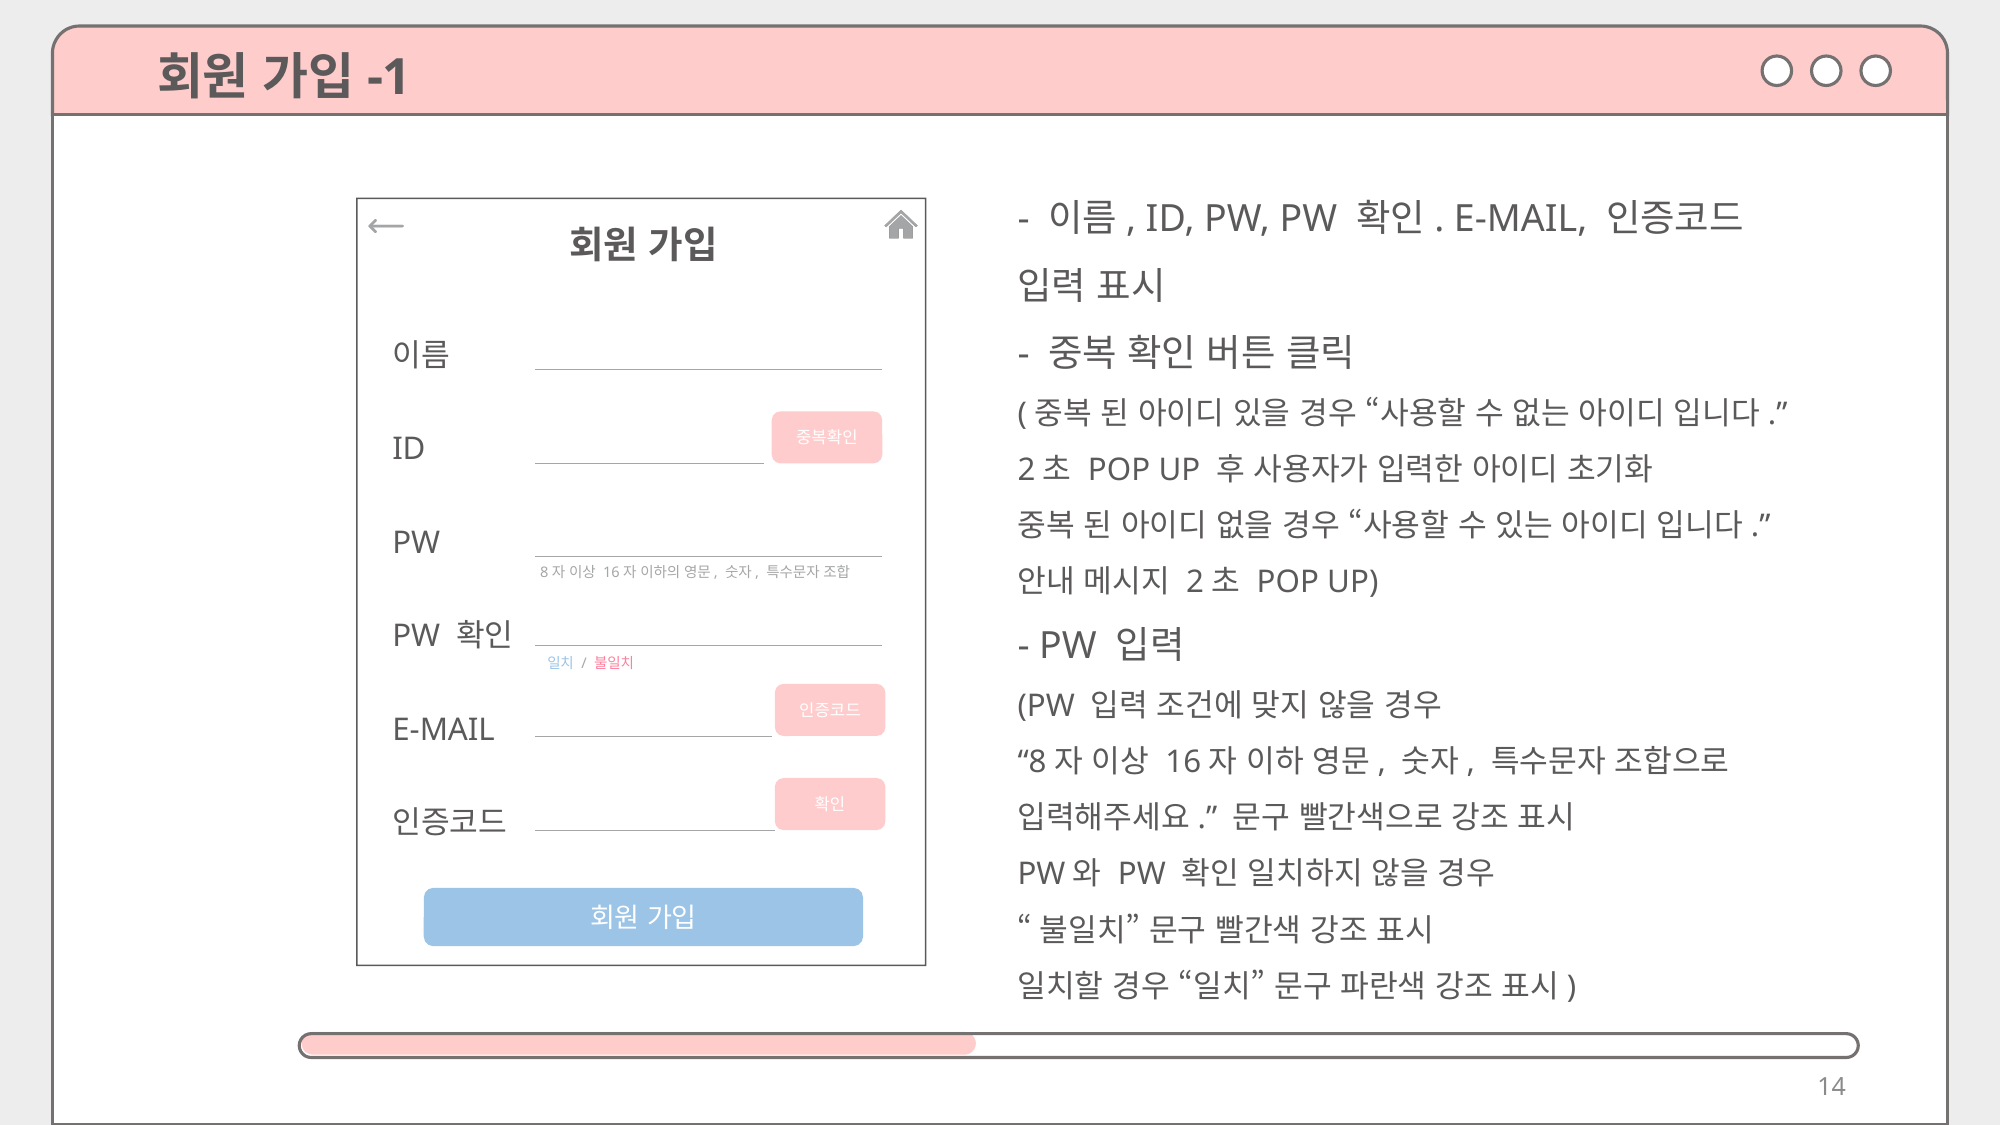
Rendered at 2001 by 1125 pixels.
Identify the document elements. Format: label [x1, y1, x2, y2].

text_box [52, 26, 1948, 1125]
picture [882, 205, 920, 243]
picture [367, 207, 405, 245]
